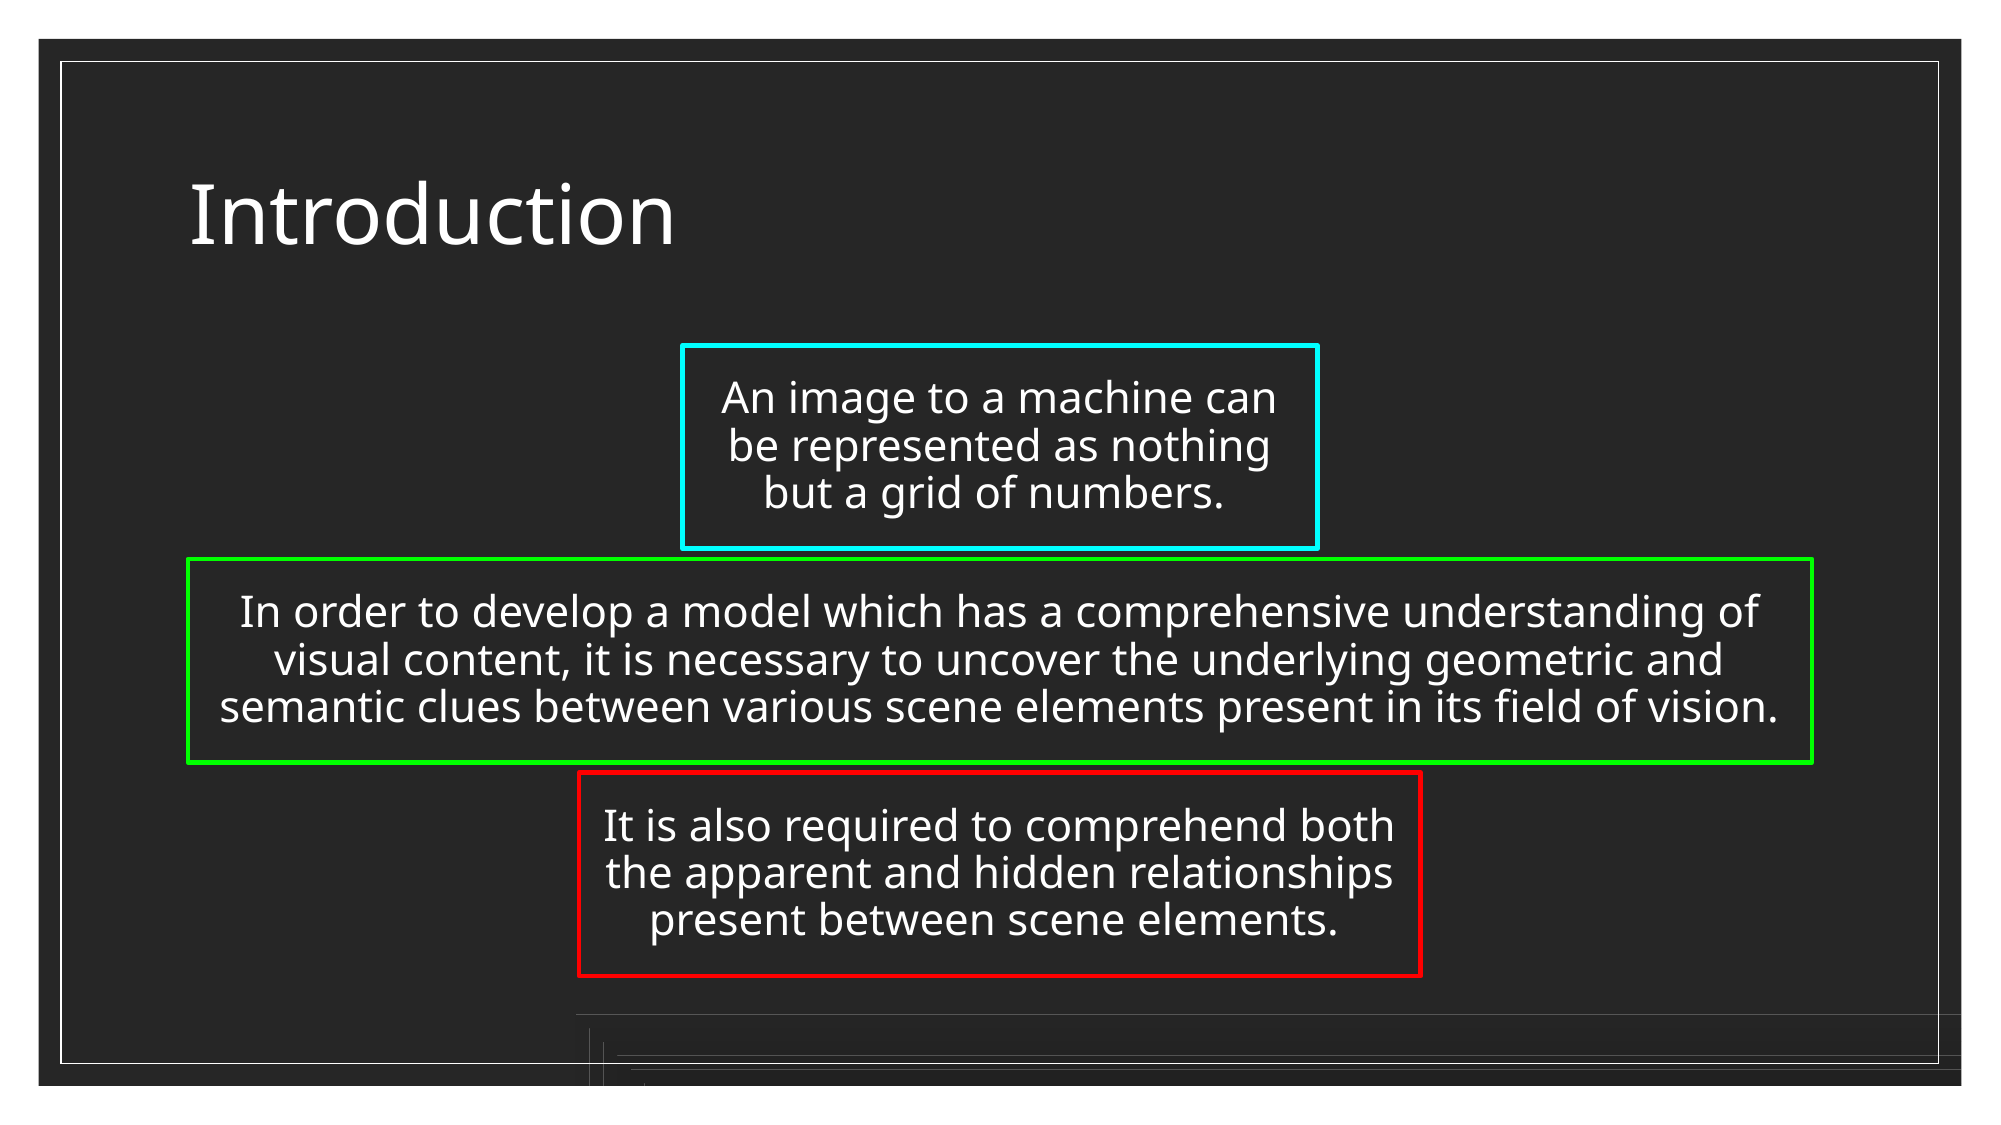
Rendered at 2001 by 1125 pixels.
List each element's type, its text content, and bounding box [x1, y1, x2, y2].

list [174, 344, 1825, 977]
title Introduction [174, 105, 1825, 331]
